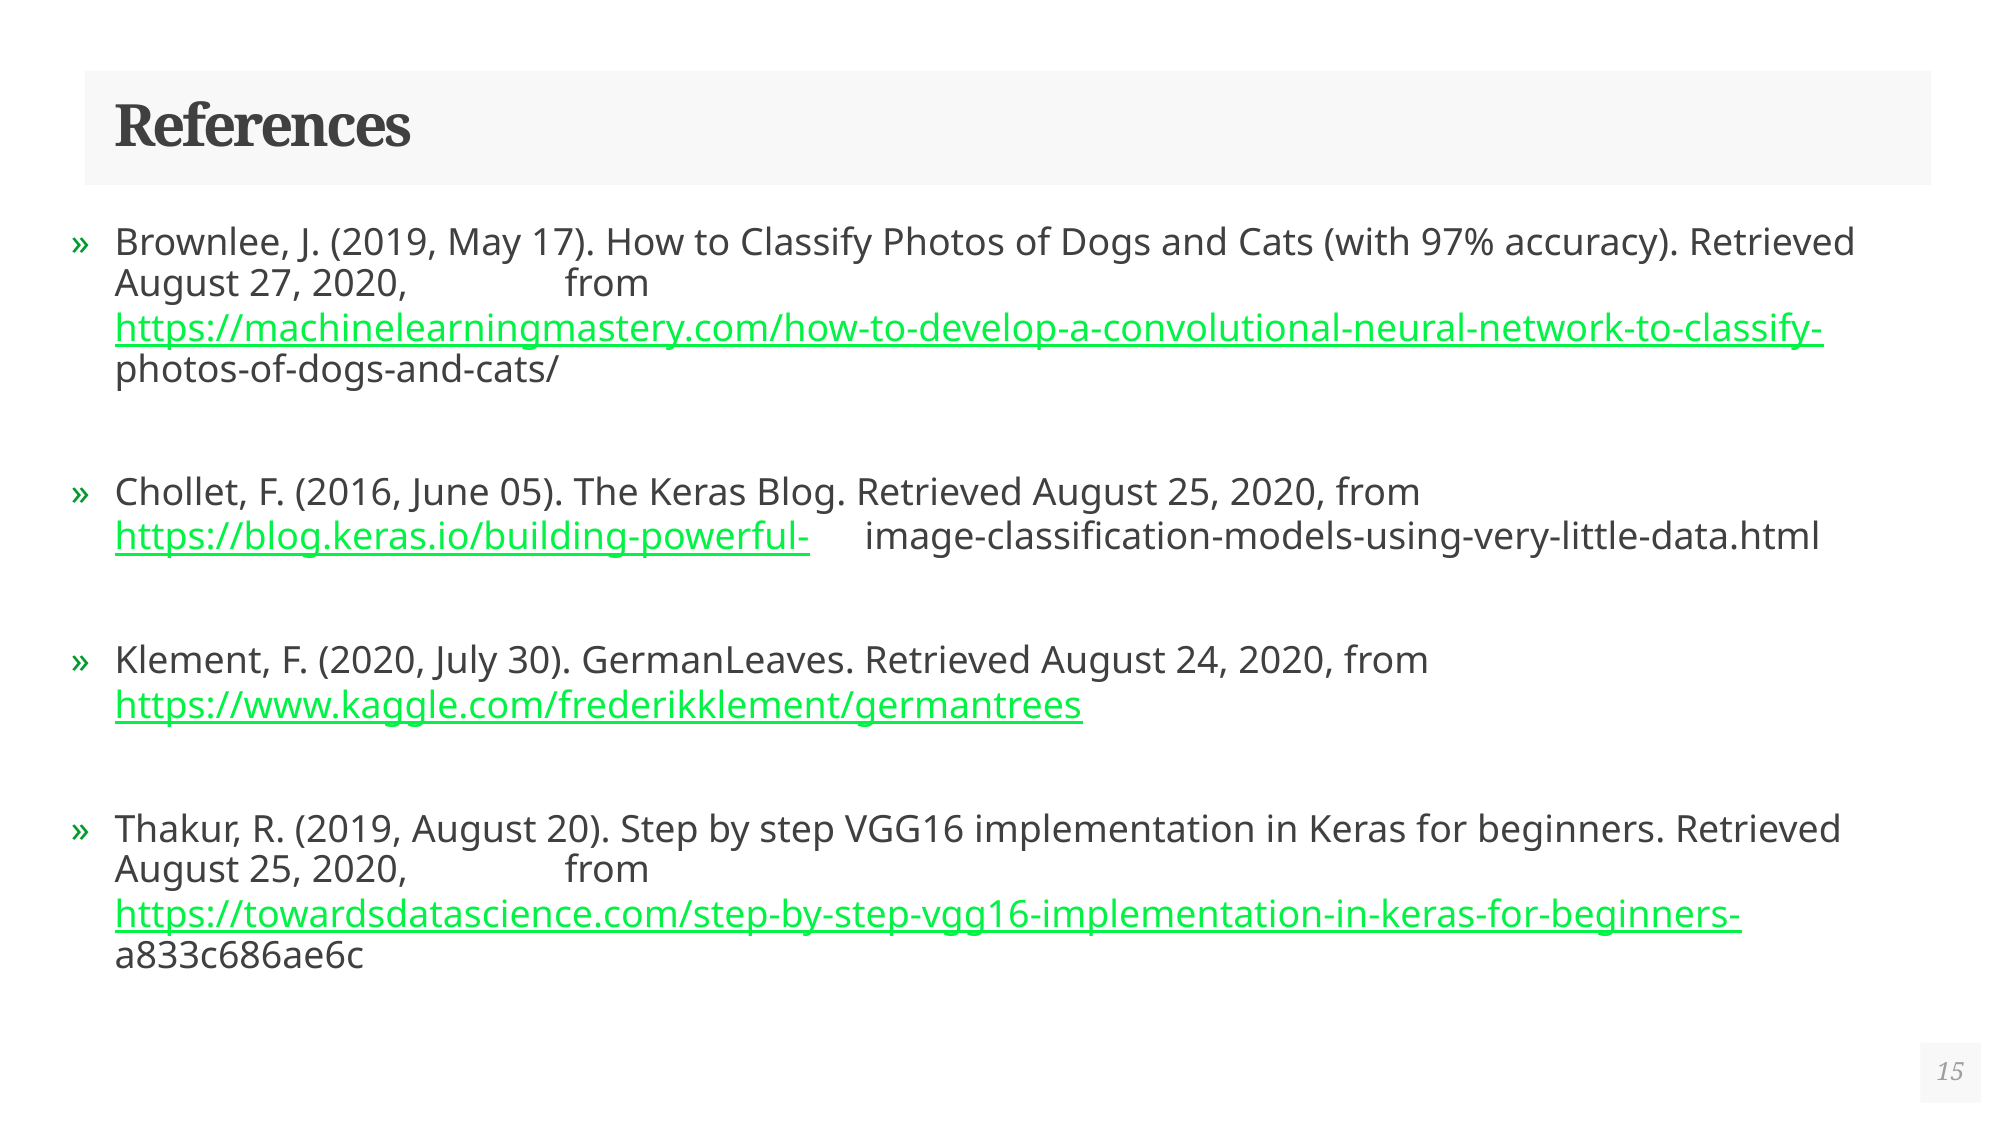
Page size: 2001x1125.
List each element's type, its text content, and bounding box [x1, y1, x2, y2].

title References [84, 70, 1932, 185]
slide_number 15 [1920, 1042, 1982, 1103]
list Brownlee, J. (2019, May 17). How to Classify Photos of Dogs and Cats (with 97% accuracy). Retrieved August 27, 2020, from https://machinelearningmastery.com/how-to-develop-a-convolutional-neural-network-to-classify- photos-of-dogs-and-cats/ Chollet, F. (2016, June 05). The Keras Blog. Retrieved August 25, 2020, from https://blog.keras.io/building-powerful- image-classification-models-using-very-little-data.html Klement, F. (2020, July 30). GermanLeaves. Retrieved August 24, 2020, from https://www.kaggle.com/frederikklement/germantrees Thakur, R. (2019, August 20). Step by step VGG16 implementation in Keras for beginners. Retrieved August 25, 2020, from https://towardsdatascience.com/step-by-step-vgg16-implementation-in-keras-for-beginners- a833c686ae6c [70, 223, 1932, 1004]
